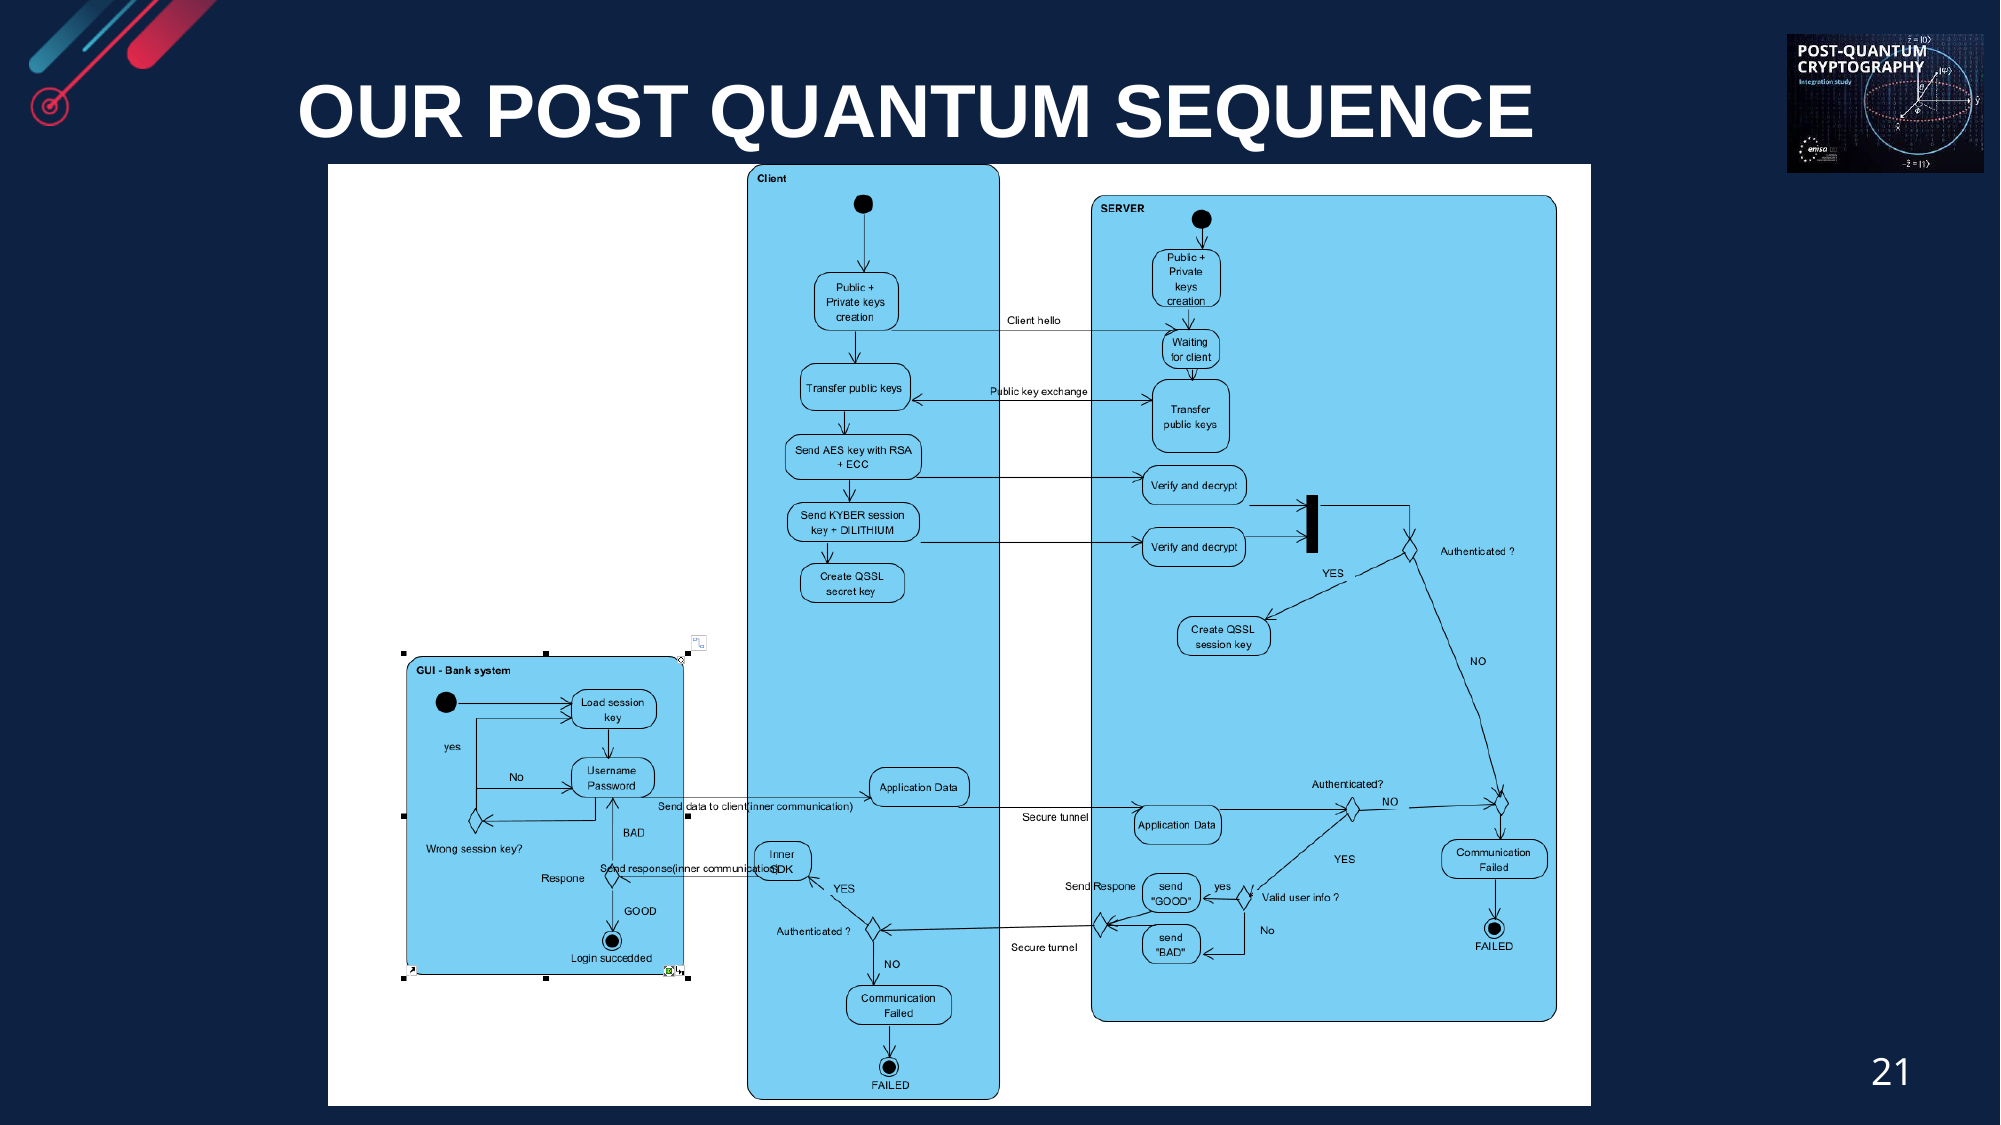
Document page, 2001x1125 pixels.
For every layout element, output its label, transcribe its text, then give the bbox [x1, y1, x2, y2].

text_box 21 [1856, 1040, 1934, 1101]
picture [1787, 34, 1984, 173]
text_box OUR POST Quantum sequence [283, 73, 1636, 155]
picture [327, 163, 1591, 1106]
picture [29, 0, 337, 126]
